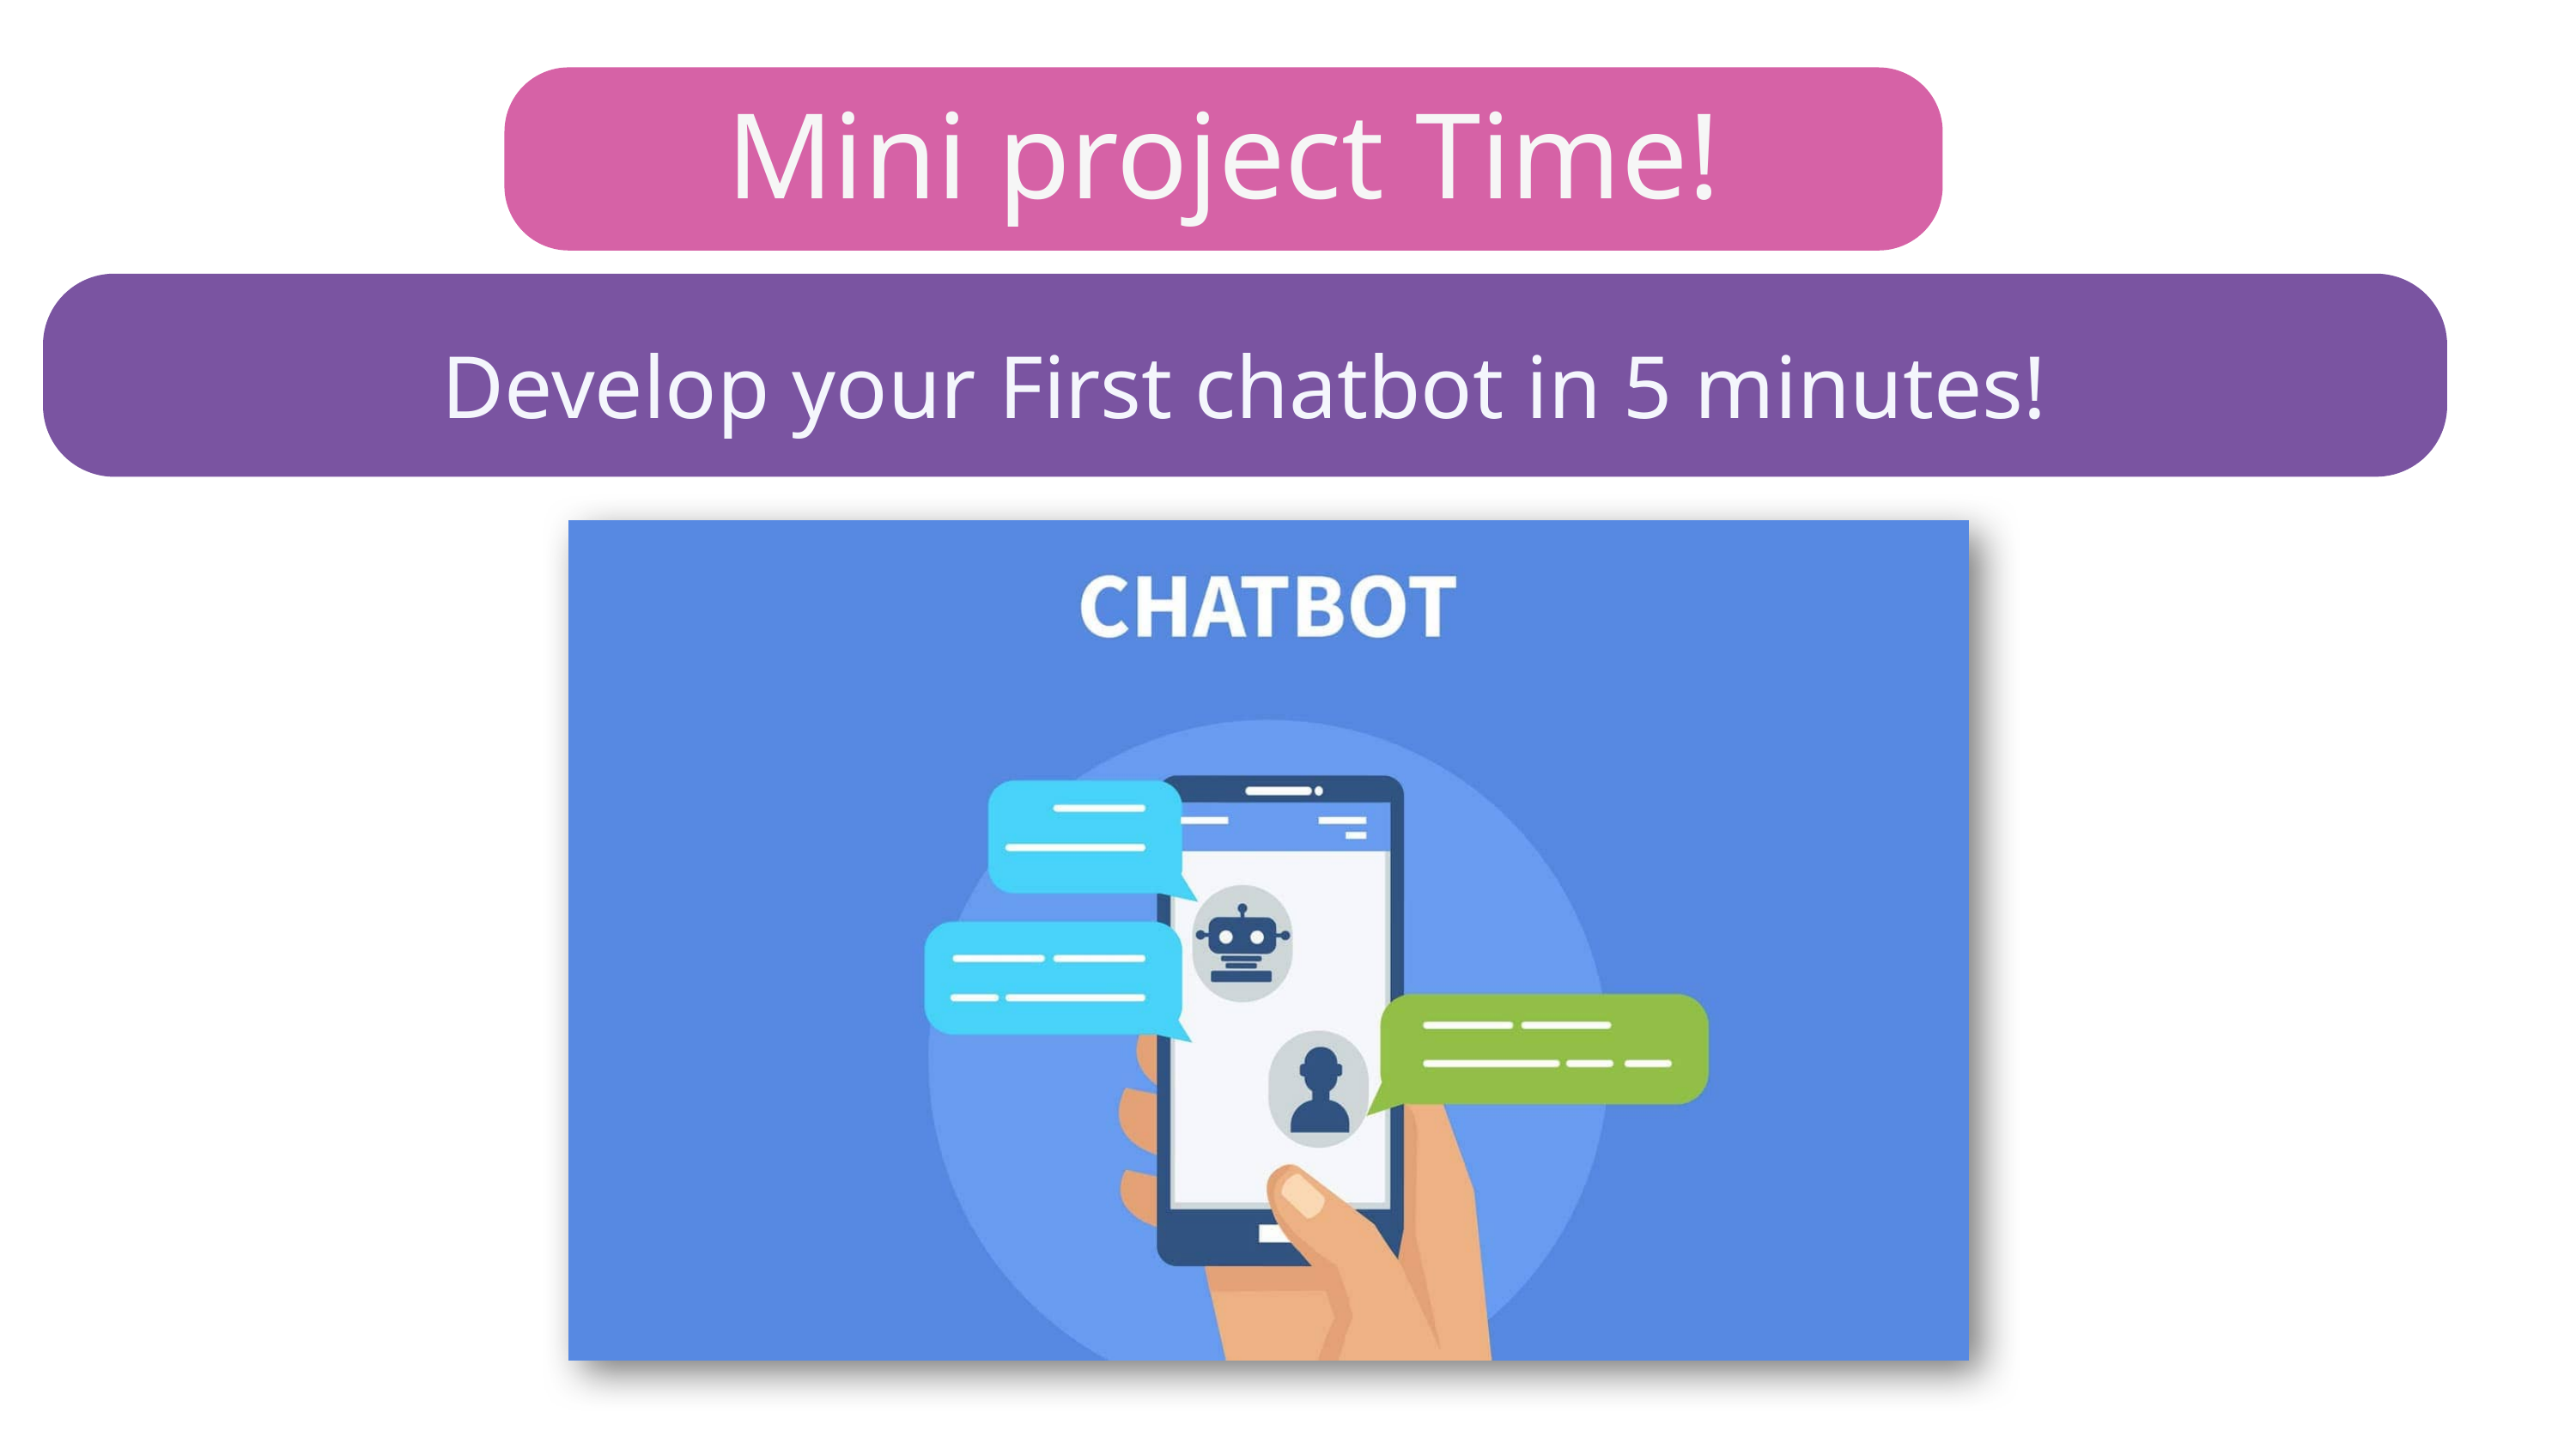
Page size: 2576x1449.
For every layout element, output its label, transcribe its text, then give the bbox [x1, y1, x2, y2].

text_box Develop your First chatbot in 5 minutes! [40, 271, 2450, 479]
text_box Mini project Time! [502, 65, 1945, 252]
picture [568, 519, 1969, 1361]
